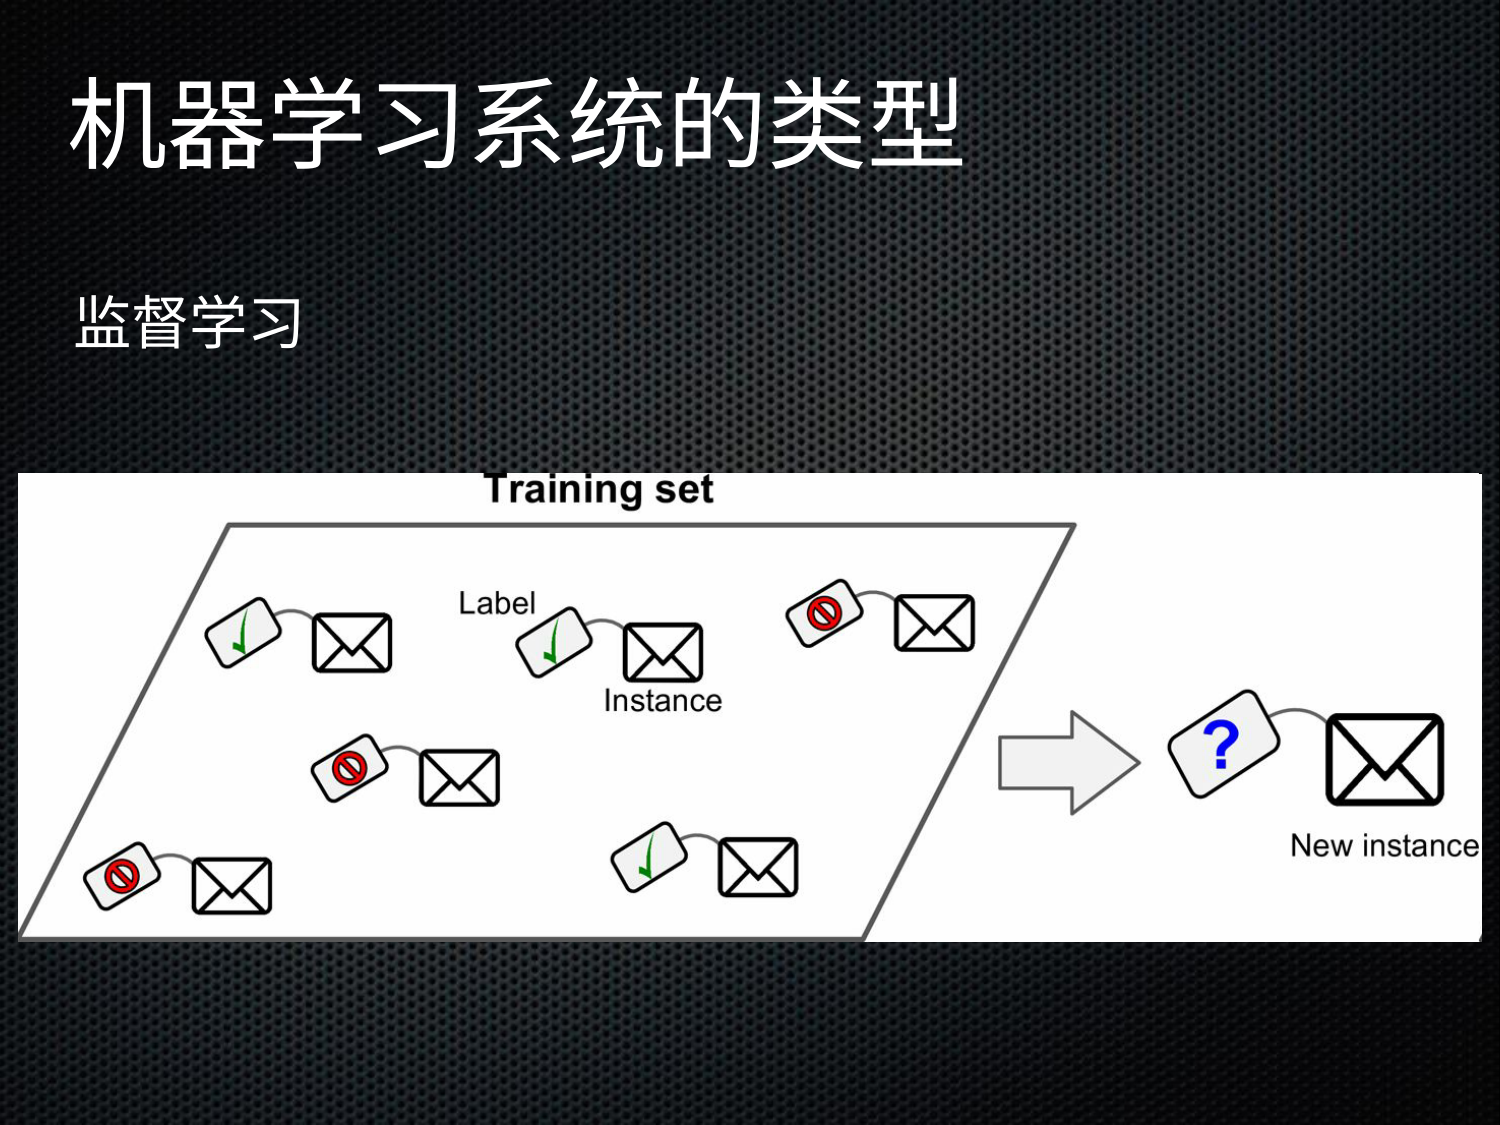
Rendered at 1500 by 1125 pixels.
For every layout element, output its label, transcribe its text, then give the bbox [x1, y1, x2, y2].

text_box 机器学习系统的类型 [53, 54, 1188, 190]
picture [0, 0, 1500, 1125]
text_box 监督学习 [58, 278, 1500, 364]
